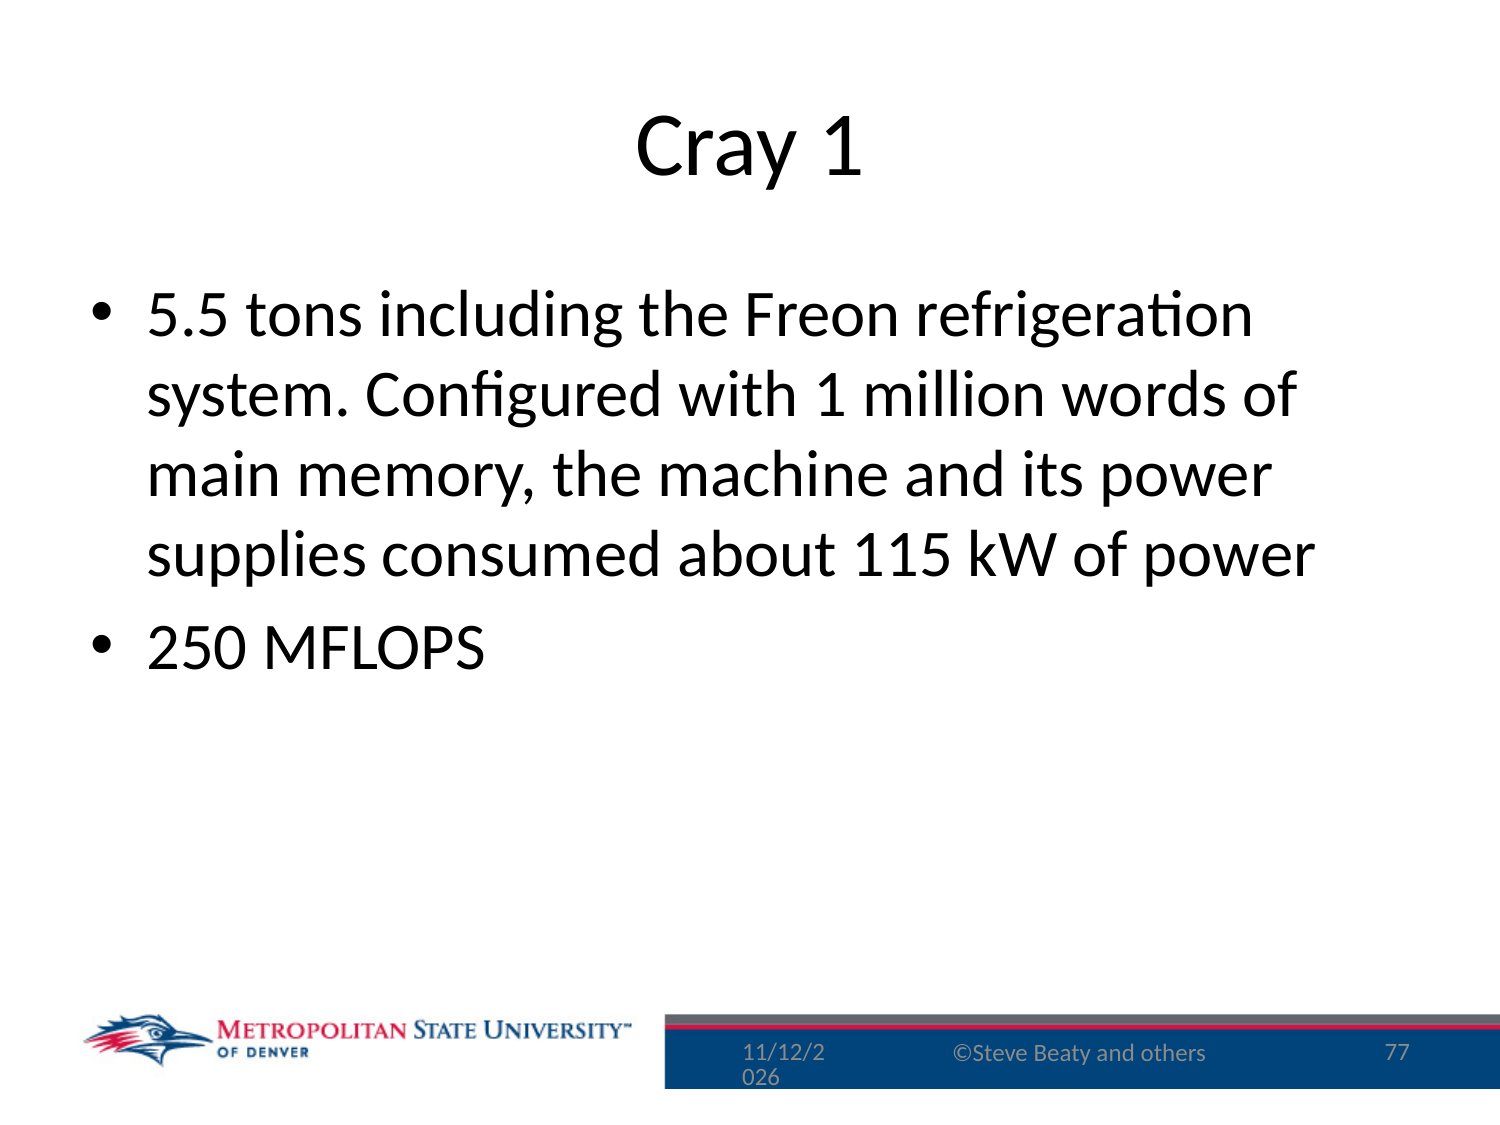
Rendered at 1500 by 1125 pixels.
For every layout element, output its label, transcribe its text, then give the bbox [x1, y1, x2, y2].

picture [44, 1012, 1500, 1089]
title Cray 1 [75, 45, 1425, 233]
slide_number 77 [1316, 1020, 1425, 1081]
list 5.5 tons including the Freon refrigeration system. Configured with 1 million words of main memory, the machine and its power supplies consumed about 115 kW of power 250 MFLOPS [75, 262, 1425, 1005]
footer ©Steve Beaty and others [841, 1021, 1317, 1082]
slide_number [727, 1020, 842, 1081]
